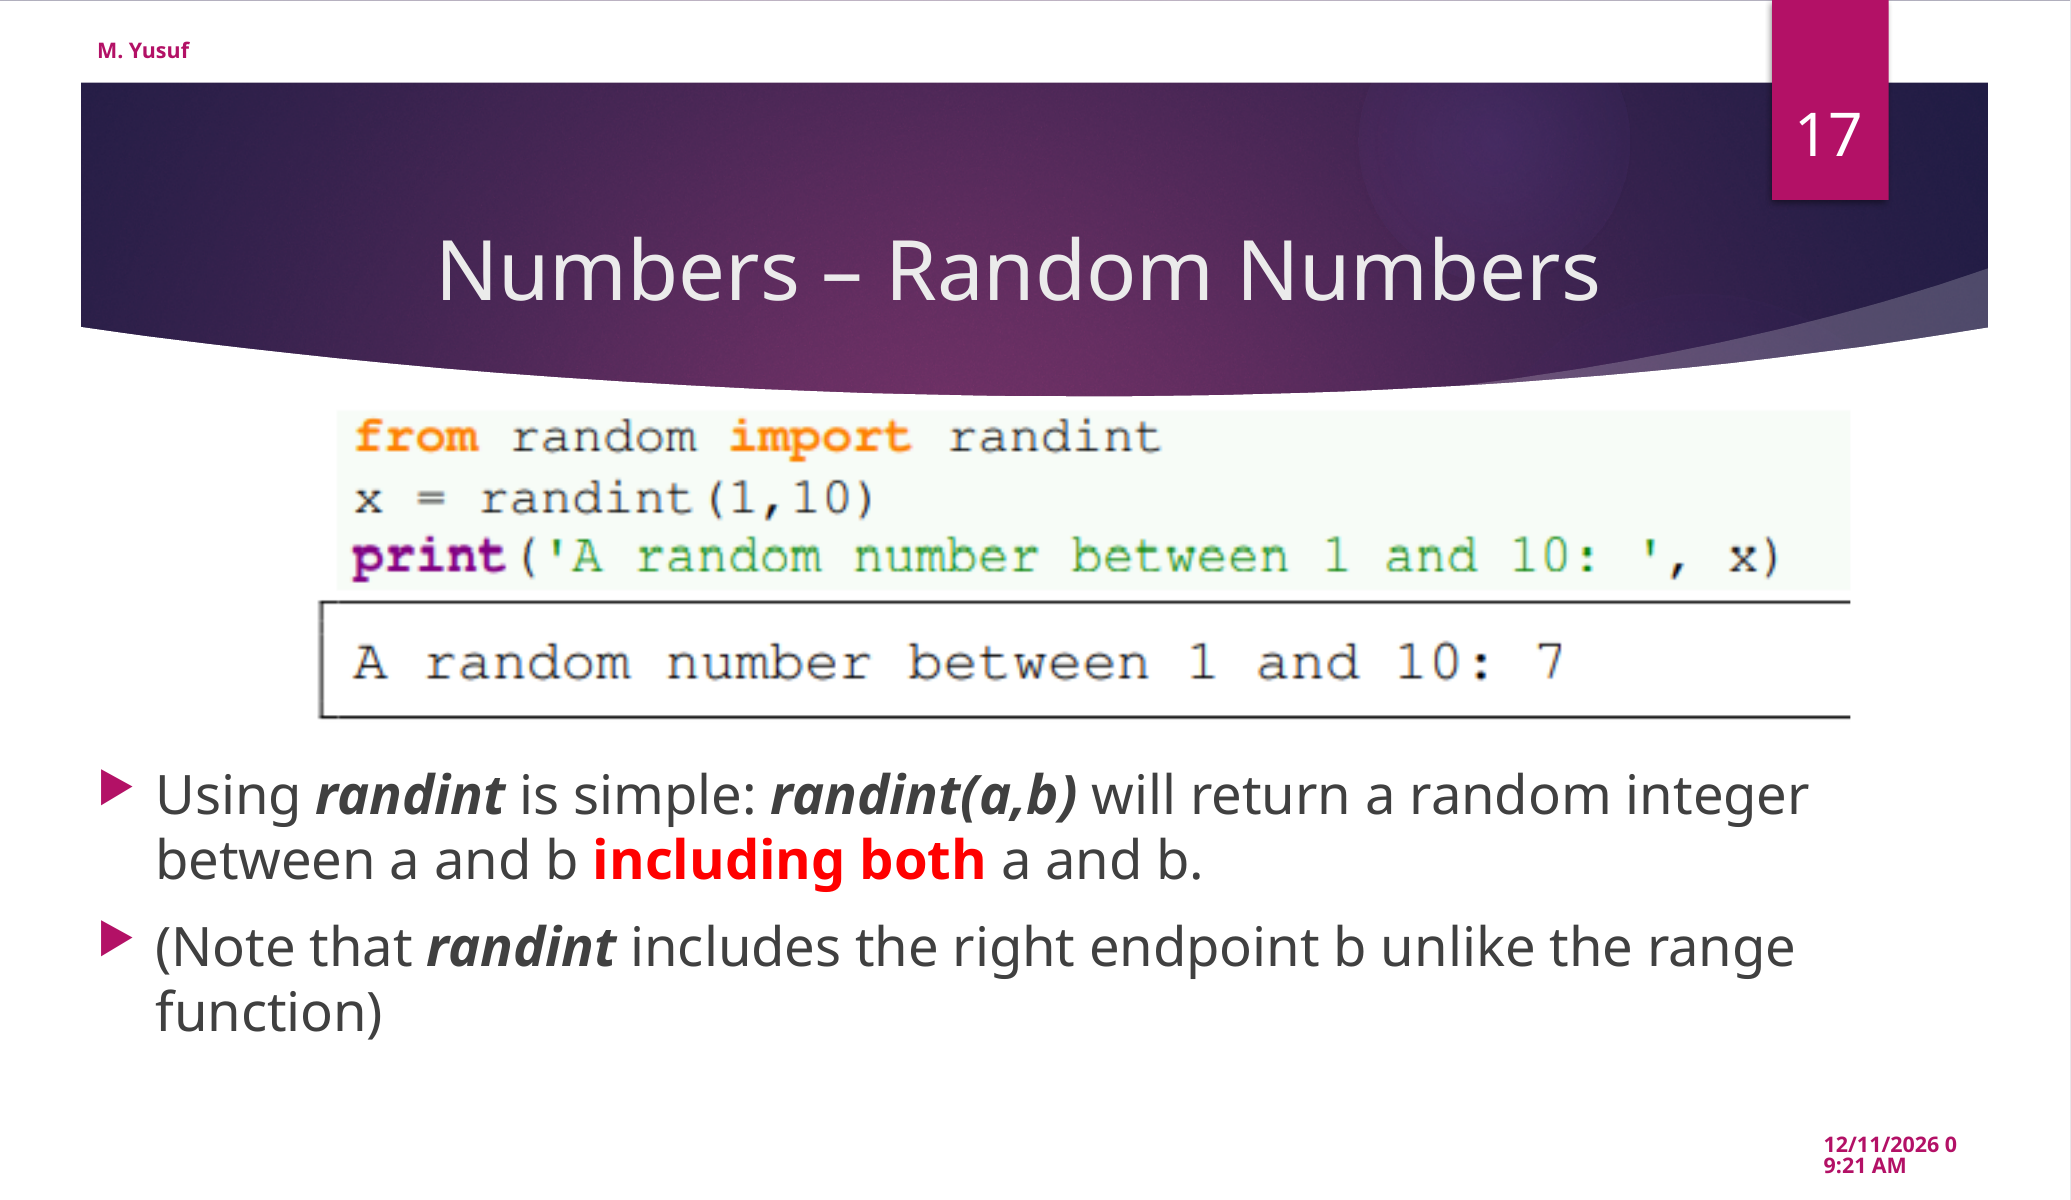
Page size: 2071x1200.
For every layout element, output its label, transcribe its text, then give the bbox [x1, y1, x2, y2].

list Using randint is simple: randint(a,b) will return a random integer between a and b including both a and b. (Note that randint includes the right endpoint b unlike the range function) [82, 406, 1977, 1176]
slide_number 17 [1757, 51, 1900, 187]
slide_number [1808, 1118, 1977, 1172]
picture [208, 405, 1851, 741]
title Numbers – Random Numbers [0, 205, 2065, 329]
footer M. Yusuf [82, 23, 738, 77]
